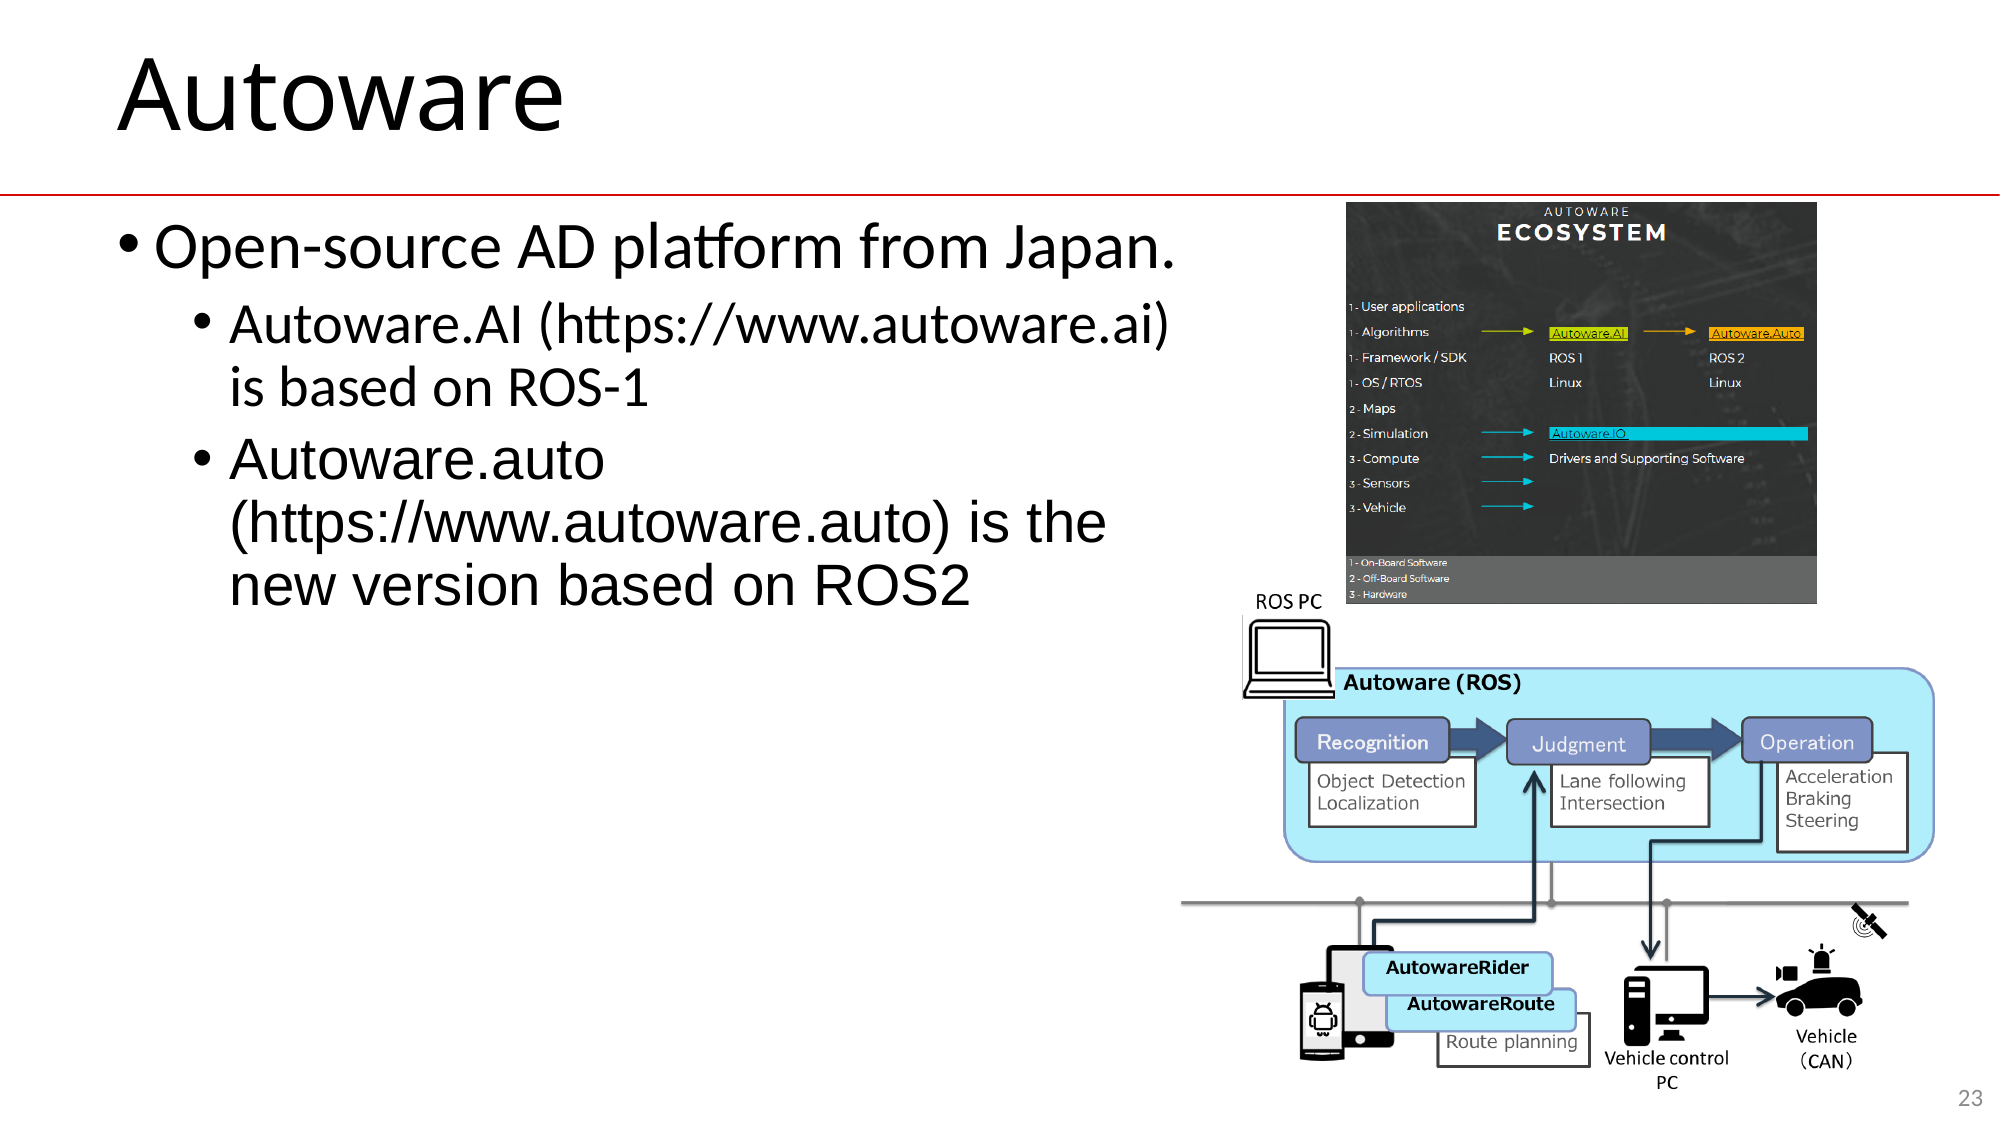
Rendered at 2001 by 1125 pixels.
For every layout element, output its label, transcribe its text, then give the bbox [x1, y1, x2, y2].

list Open-source AD platform from Japan. Autoware.AI (https://www.autoware.ai) is based on ROS-1 Autoware.auto (https://www.autoware.auto) is the new version based on ROS2 [102, 203, 1225, 1056]
picture [1177, 202, 1935, 1107]
title Autoware [102, 10, 1899, 186]
slide_number 23 [1548, 1066, 1999, 1125]
